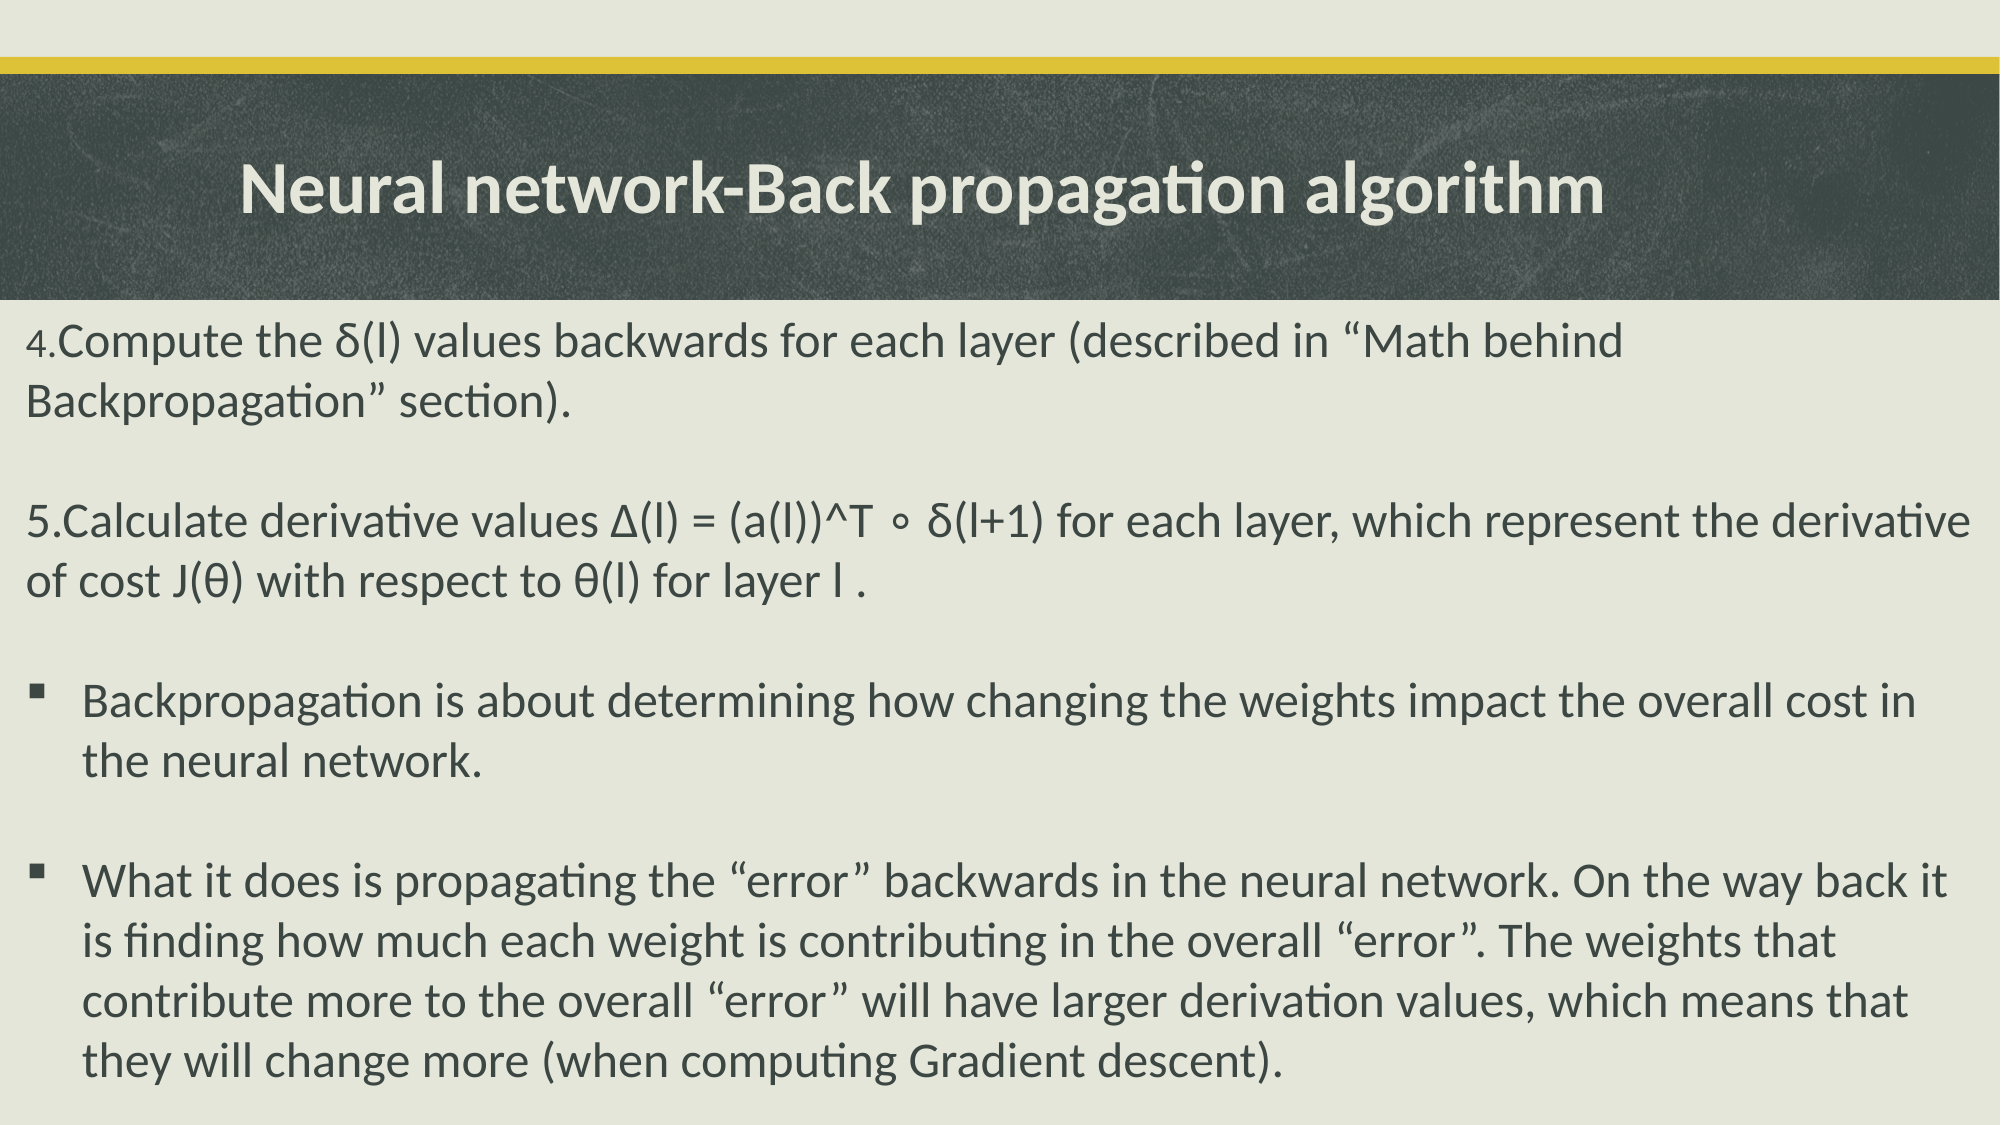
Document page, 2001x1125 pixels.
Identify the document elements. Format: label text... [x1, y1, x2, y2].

picture [0, 74, 2000, 300]
text_box 4.Compute the δ(l) values backwards for each layer (described in “Math behind Backpropagation” section). 5.Calculate derivative values Δ(l) = (a(l))^T ∘ δ(l+1) for each layer, which represent the derivative of cost J(θ) with respect to θ(l) for layer l . Backpropagation is about determining how changing the weights impact the overall cost in the neural network. What it does is propagating the “error” backwards in the neural network. On the way back it is finding how much each weight is contributing in the overall “error”. The weights that contribute more to the overall “error” will have larger derivation values, which means that they will change more (when computing Gradient descent). Now that we have sense of what Backpropagation algorithm . [10, 299, 2000, 1125]
title Neural network-Back propagation algorithm [210, 76, 1790, 299]
